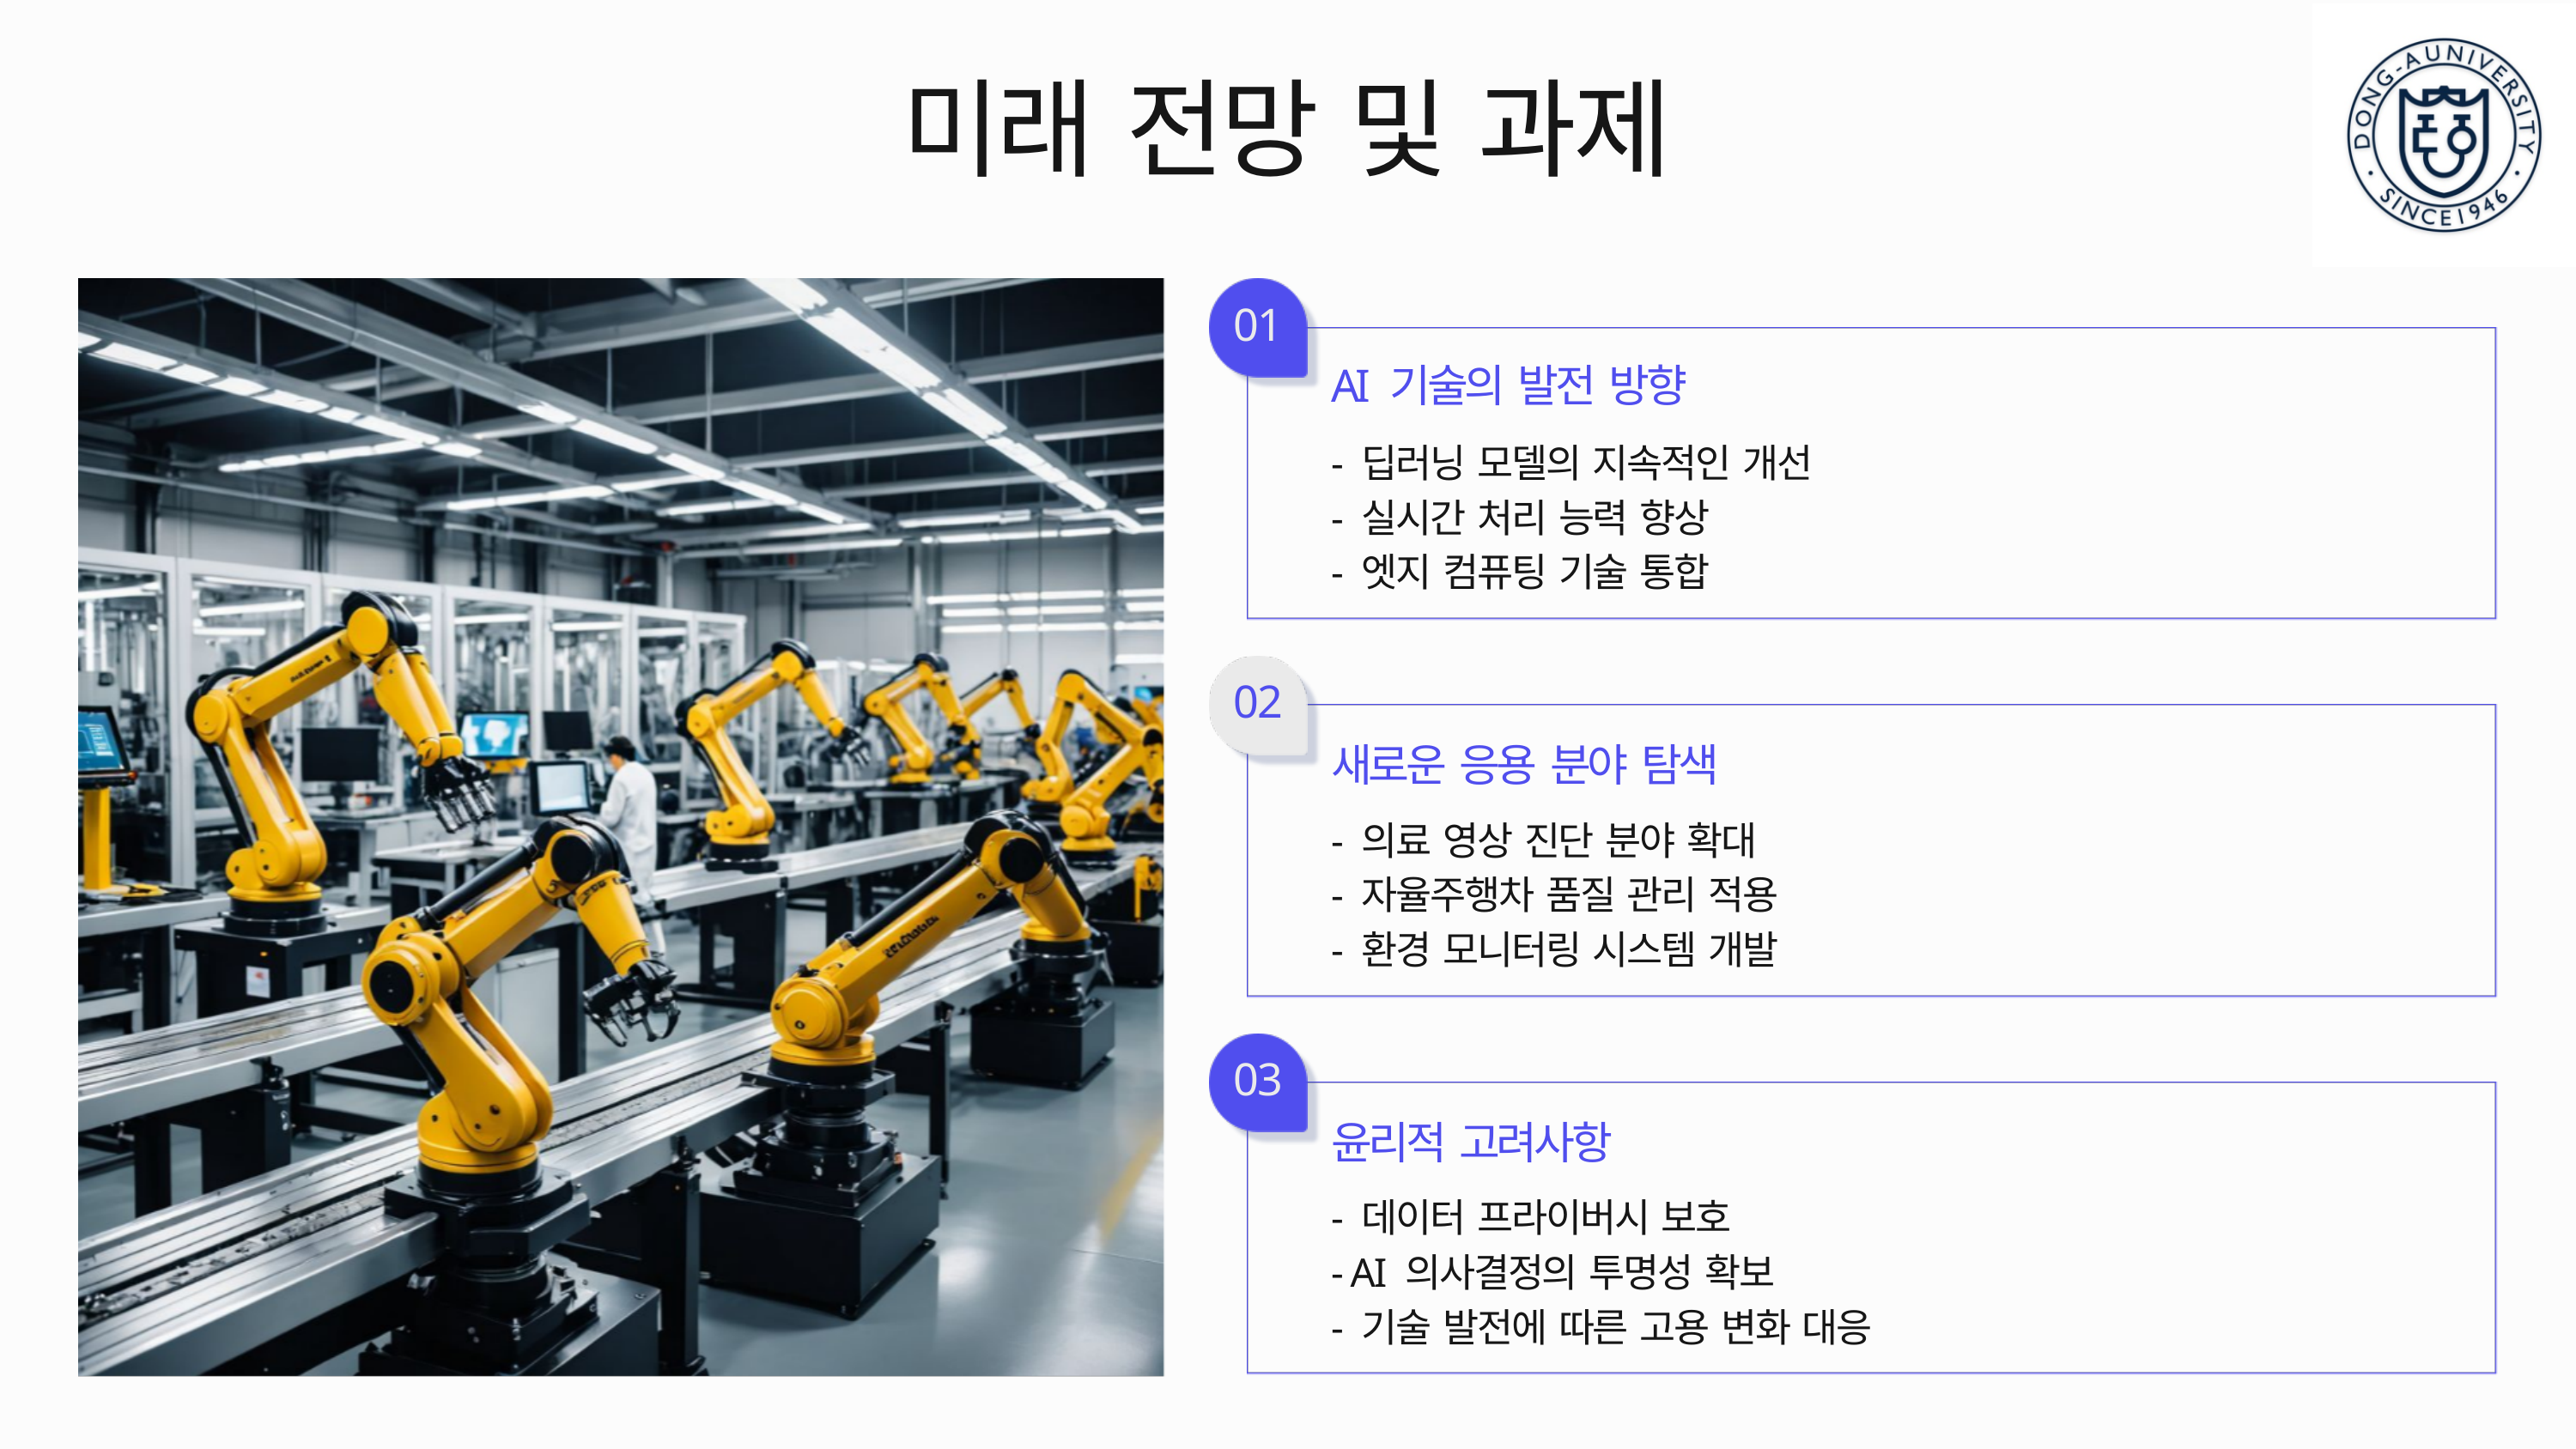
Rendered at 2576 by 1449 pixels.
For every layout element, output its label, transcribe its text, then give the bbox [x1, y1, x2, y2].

picture [78, 278, 1165, 1378]
text_box 미래 전망 및 과제 [68, 55, 2308, 206]
picture [1209, 656, 2498, 998]
picture [2312, 3, 2576, 267]
picture [1209, 278, 2498, 621]
picture [1209, 1033, 2498, 1376]
